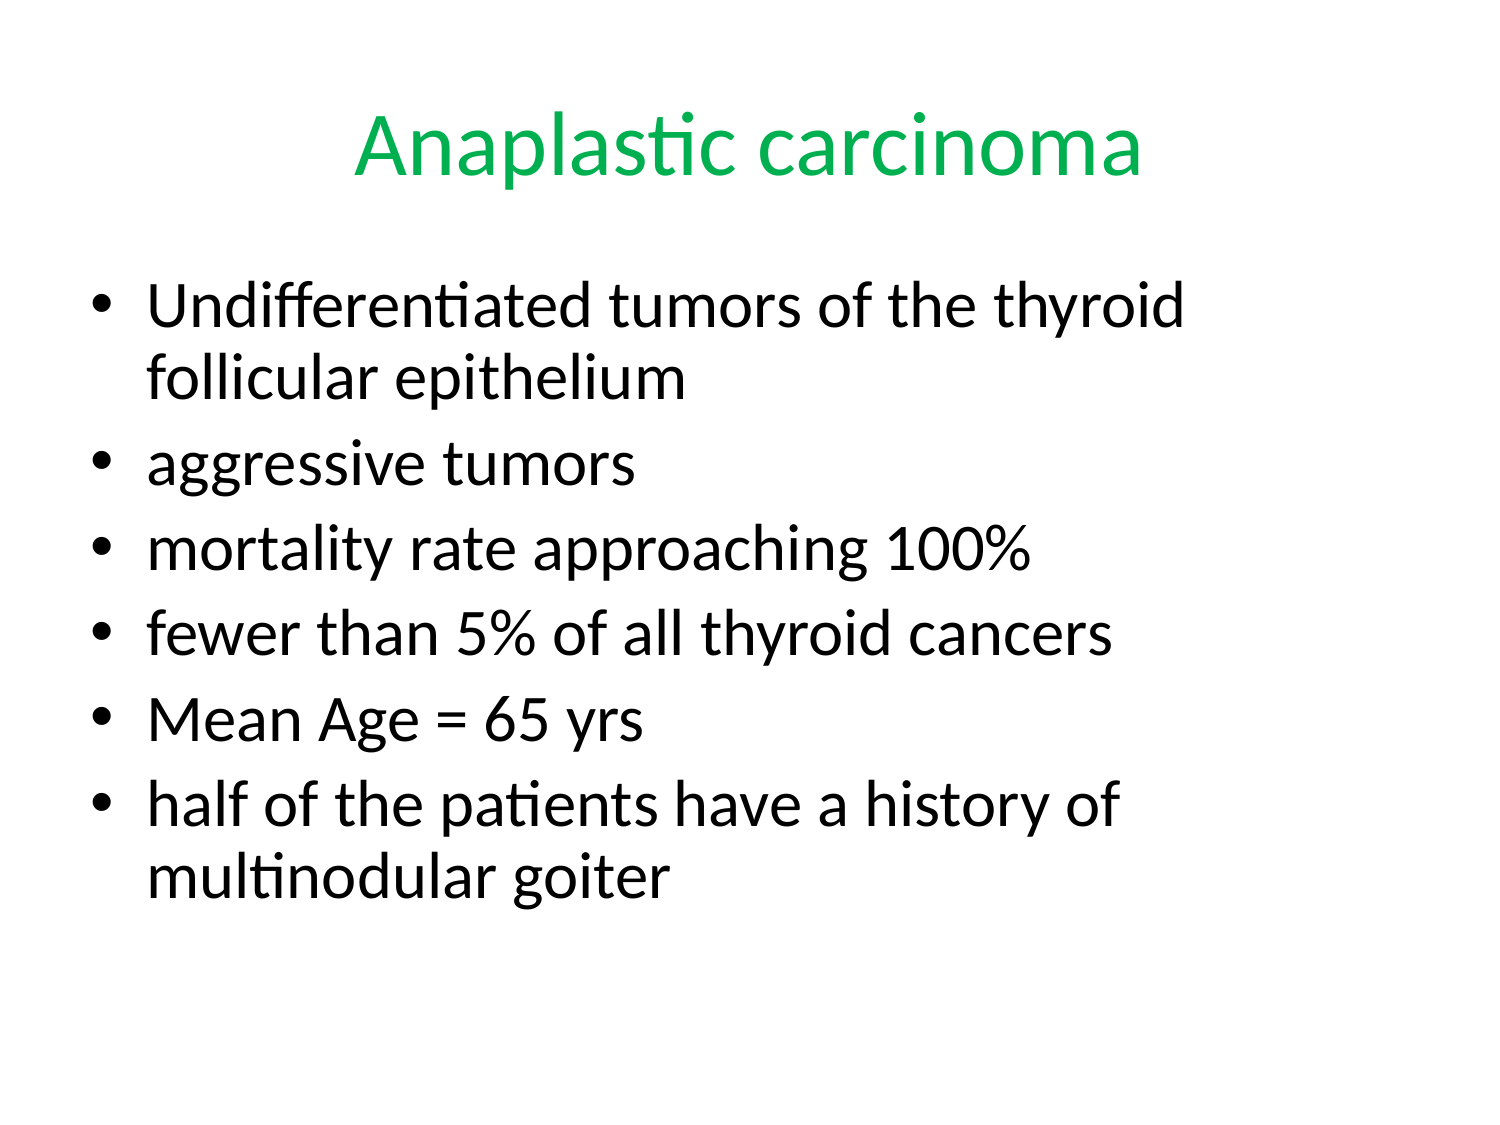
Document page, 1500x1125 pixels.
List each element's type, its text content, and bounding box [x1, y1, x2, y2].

title Anaplastic carcinoma [75, 45, 1425, 233]
list Undifferentiated tumors of the thyroid follicular epithelium aggressive tumors mortality rate approaching 100% fewer than 5% of all thyroid cancers Mean Age = 65 yrs half of the patients have a history of multinodular goiter [75, 262, 1425, 1005]
